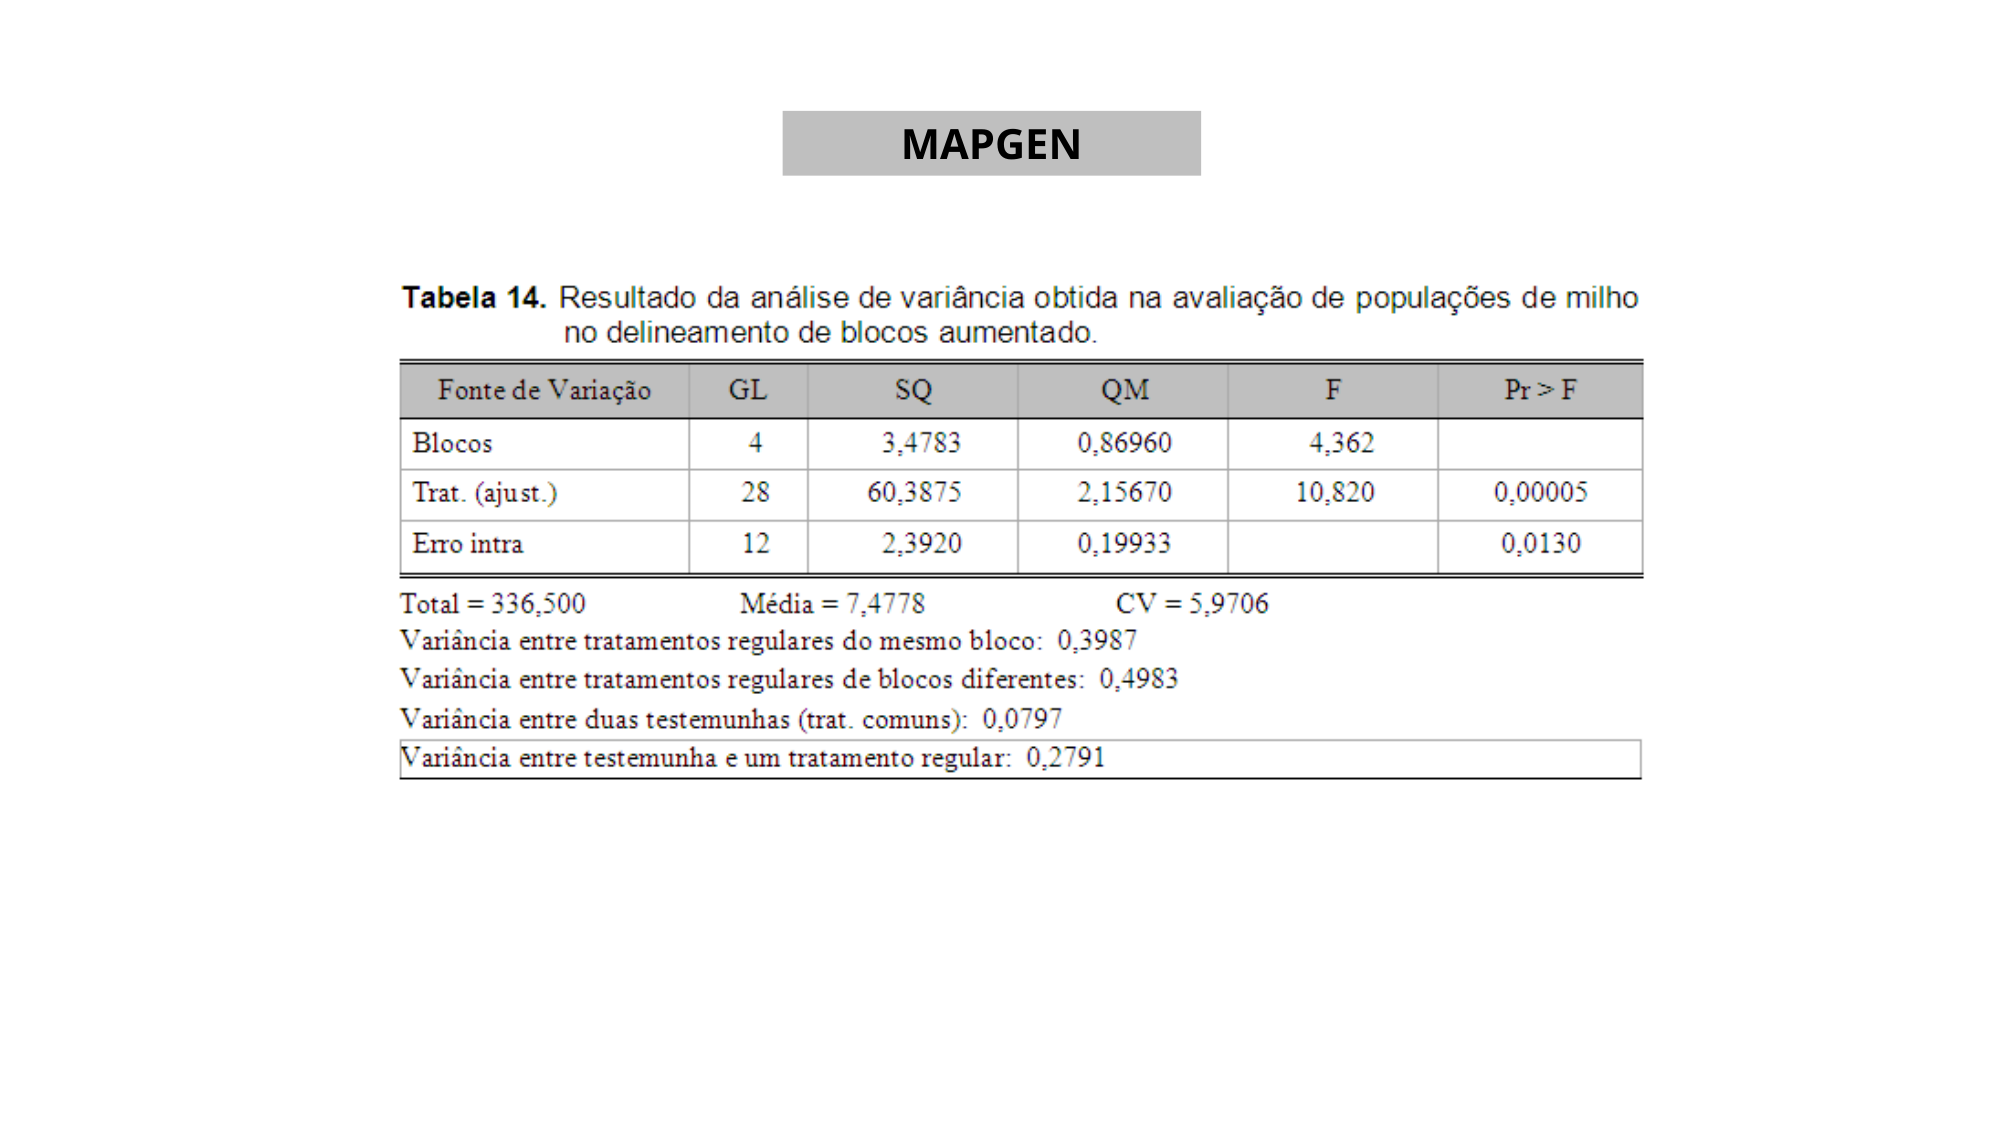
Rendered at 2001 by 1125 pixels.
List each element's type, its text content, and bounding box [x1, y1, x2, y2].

text_box MAPGEN [782, 110, 1202, 176]
picture [391, 279, 1655, 789]
